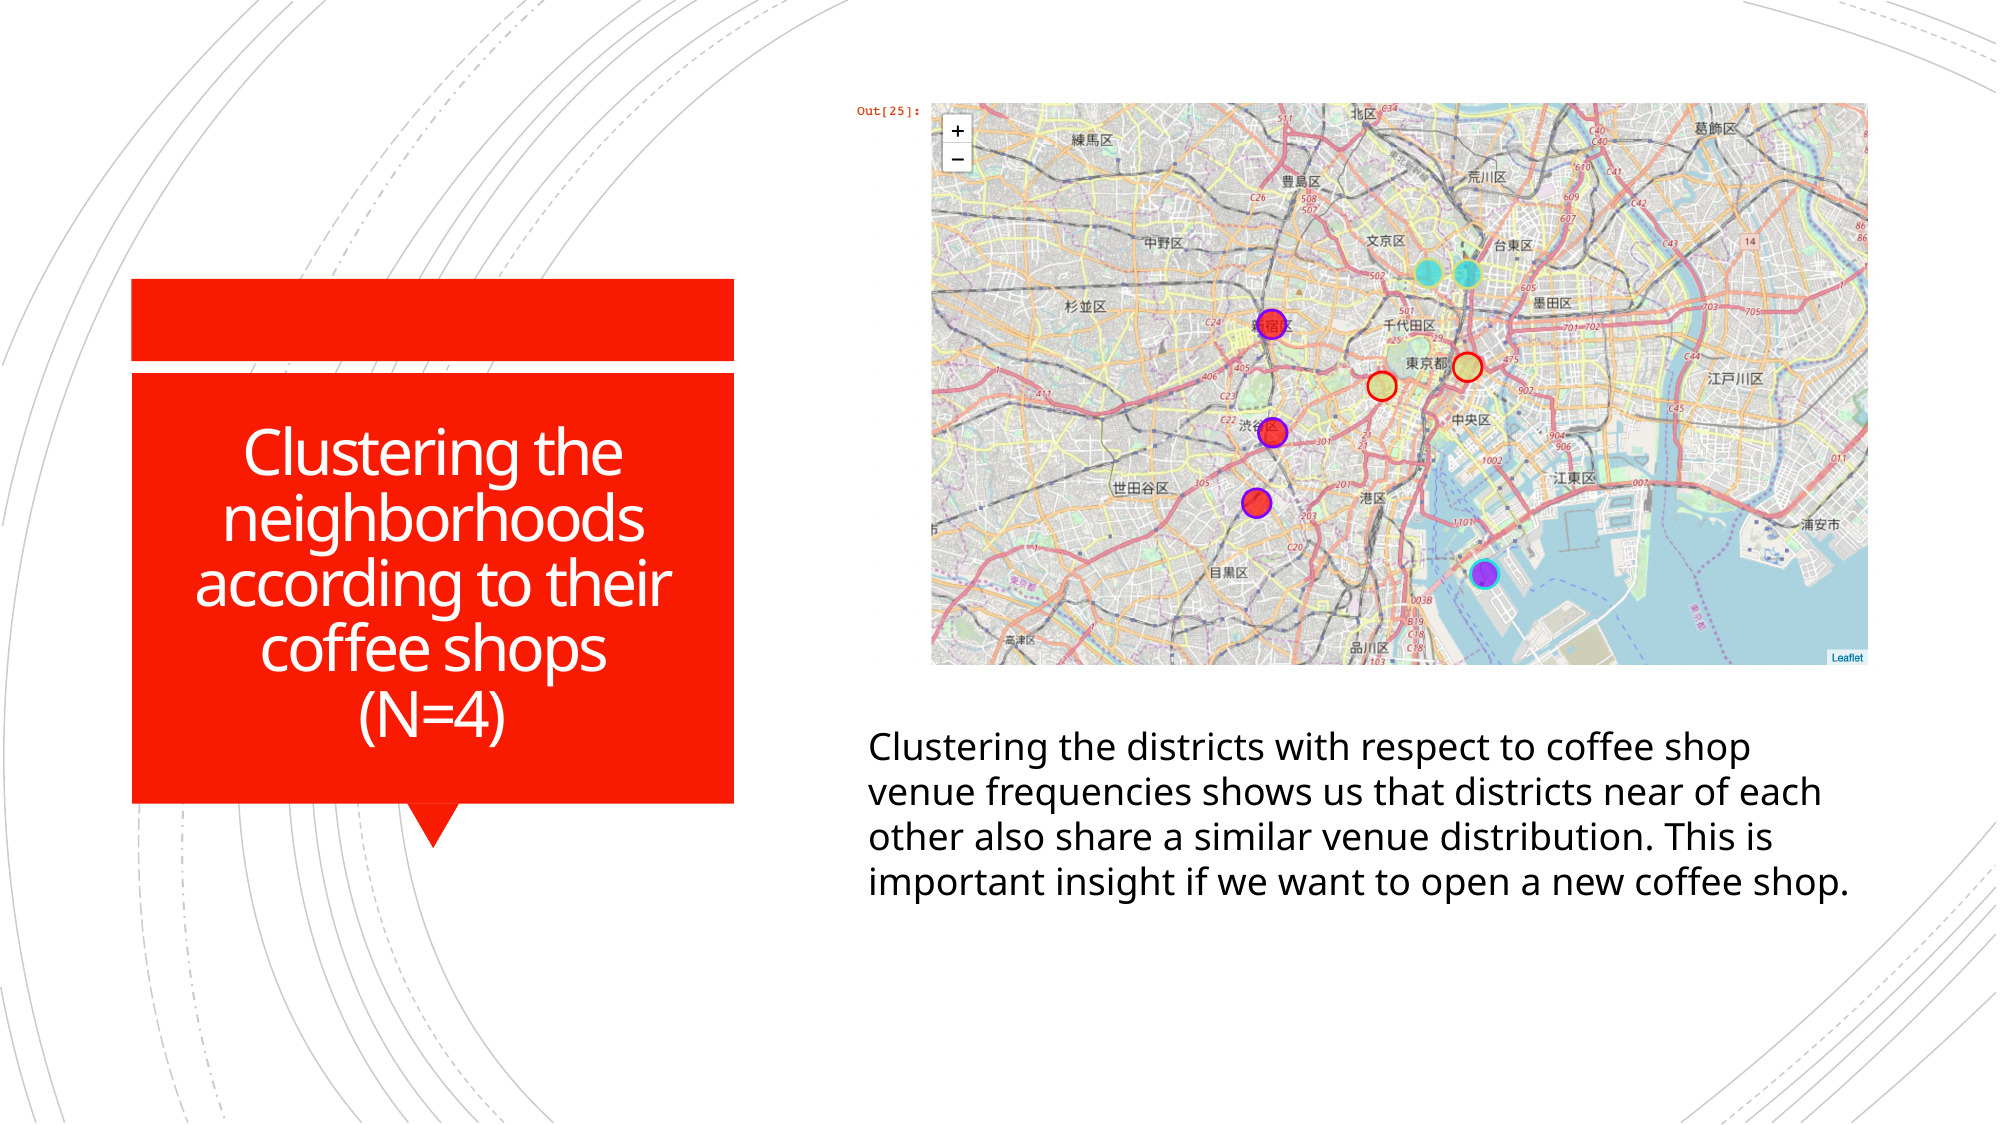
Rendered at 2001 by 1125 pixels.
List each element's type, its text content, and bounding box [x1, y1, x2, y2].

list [853, 97, 1885, 673]
text_box Clustering the districts with respect to coffee shop venue frequencies shows us that districts near of each other also share a similar venue distribution. This is important insight if we want to open a new coffee shop. [853, 715, 1884, 911]
title Clustering the neighborhoods according to their coffee shops (N=4) [145, 385, 720, 789]
